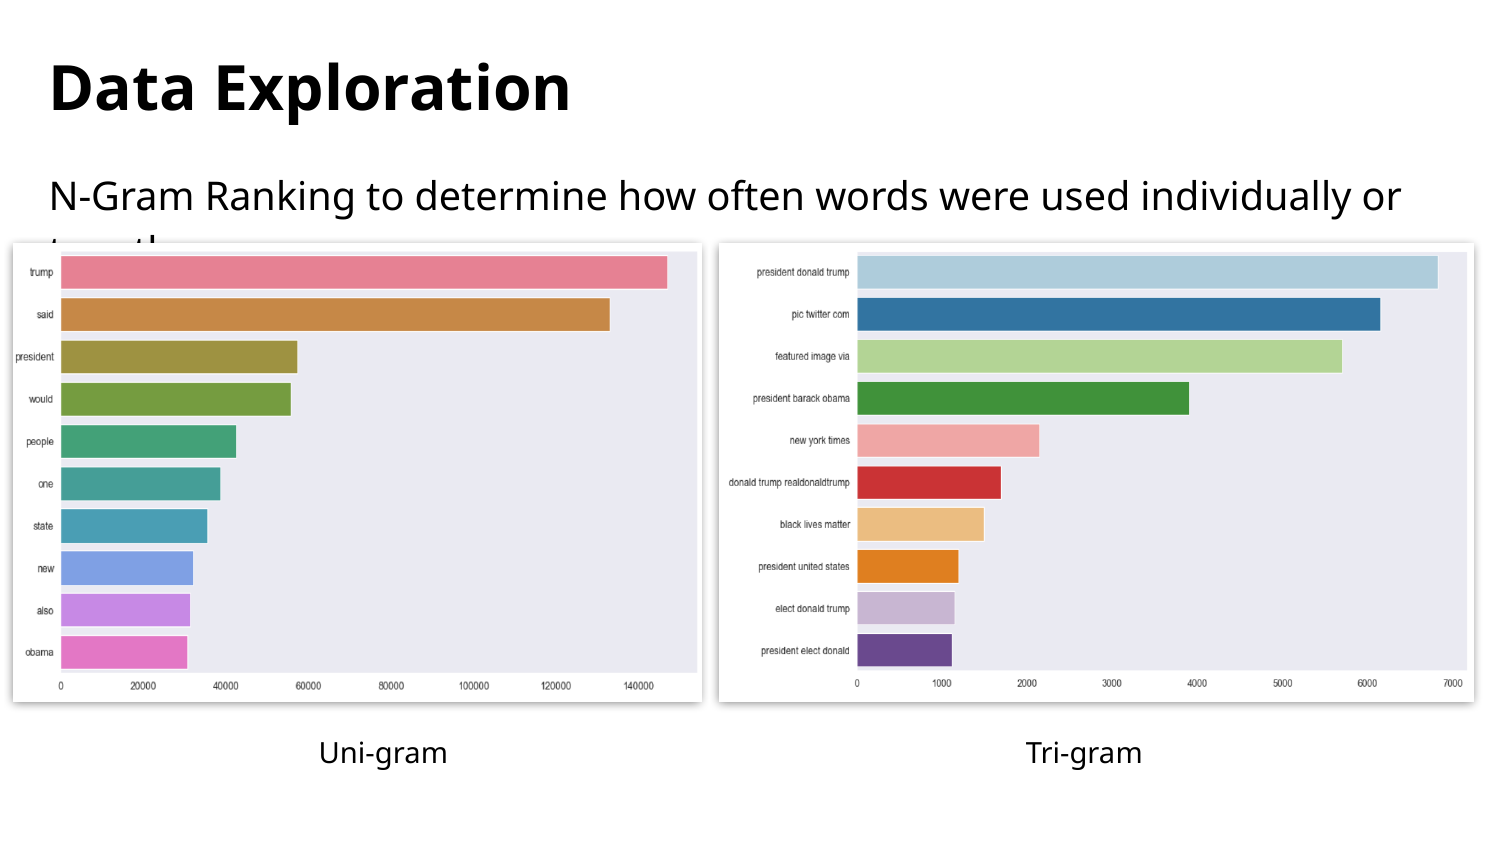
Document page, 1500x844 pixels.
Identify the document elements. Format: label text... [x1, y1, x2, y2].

picture [719, 243, 1474, 702]
text_box Uni-gram [181, 719, 586, 785]
text_box Tri-gram [882, 719, 1287, 785]
picture [13, 243, 702, 702]
title Data Exploration [33, 33, 1432, 101]
list N-Gram Ranking to determine how often words were used individually or together. [33, 101, 1432, 389]
